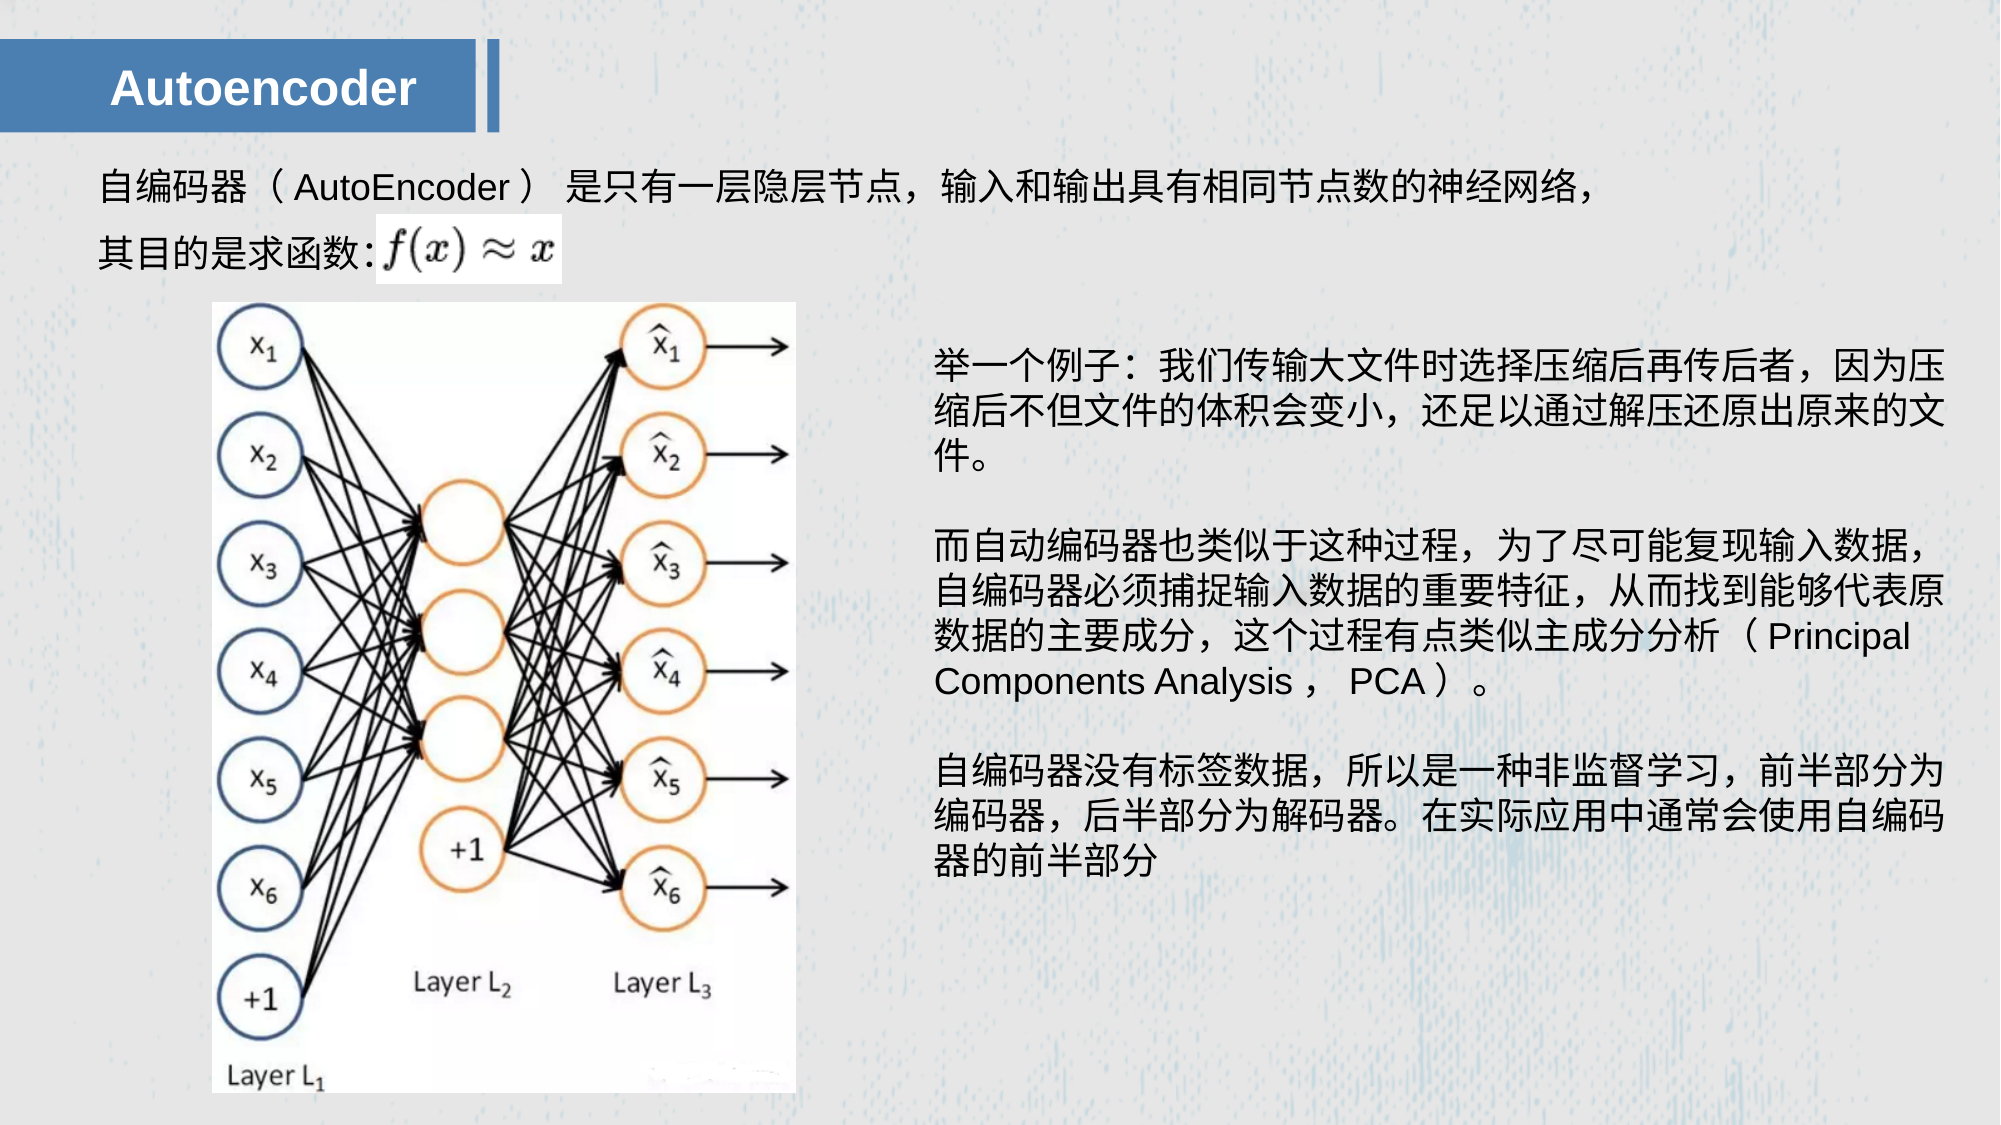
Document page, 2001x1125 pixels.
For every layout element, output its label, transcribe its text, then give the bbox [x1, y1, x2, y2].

picture [0, 0, 2000, 1125]
text_box 举一个例子：我们传输大文件时选择压缩后再传后者，因为压缩后不但文件的体积会变小，还足以通过解压还原出原来的文件。 而自动编码器也类似于这种过程，为了尽可能复现输入数据，自编码器必须捕捉输入数据的重要特征，从而找到能够代表原数据的主要成分，这个过程有点类似主成分分析（Principal Components Analysis，PCA）。 自编码器没有标签数据，所以是一种非监督学习，前半部分为编码器，后半部分为解码器。在实际应用中通常会使用自编码器的前半部分 [918, 334, 1971, 890]
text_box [0, 39, 500, 133]
text_box 自编码器（AutoEncoder） 是只有一层隐层节点，输入和输出具有相同节点数的神经网络， 其目的是求函数： [82, 132, 1946, 350]
picture [376, 214, 562, 284]
